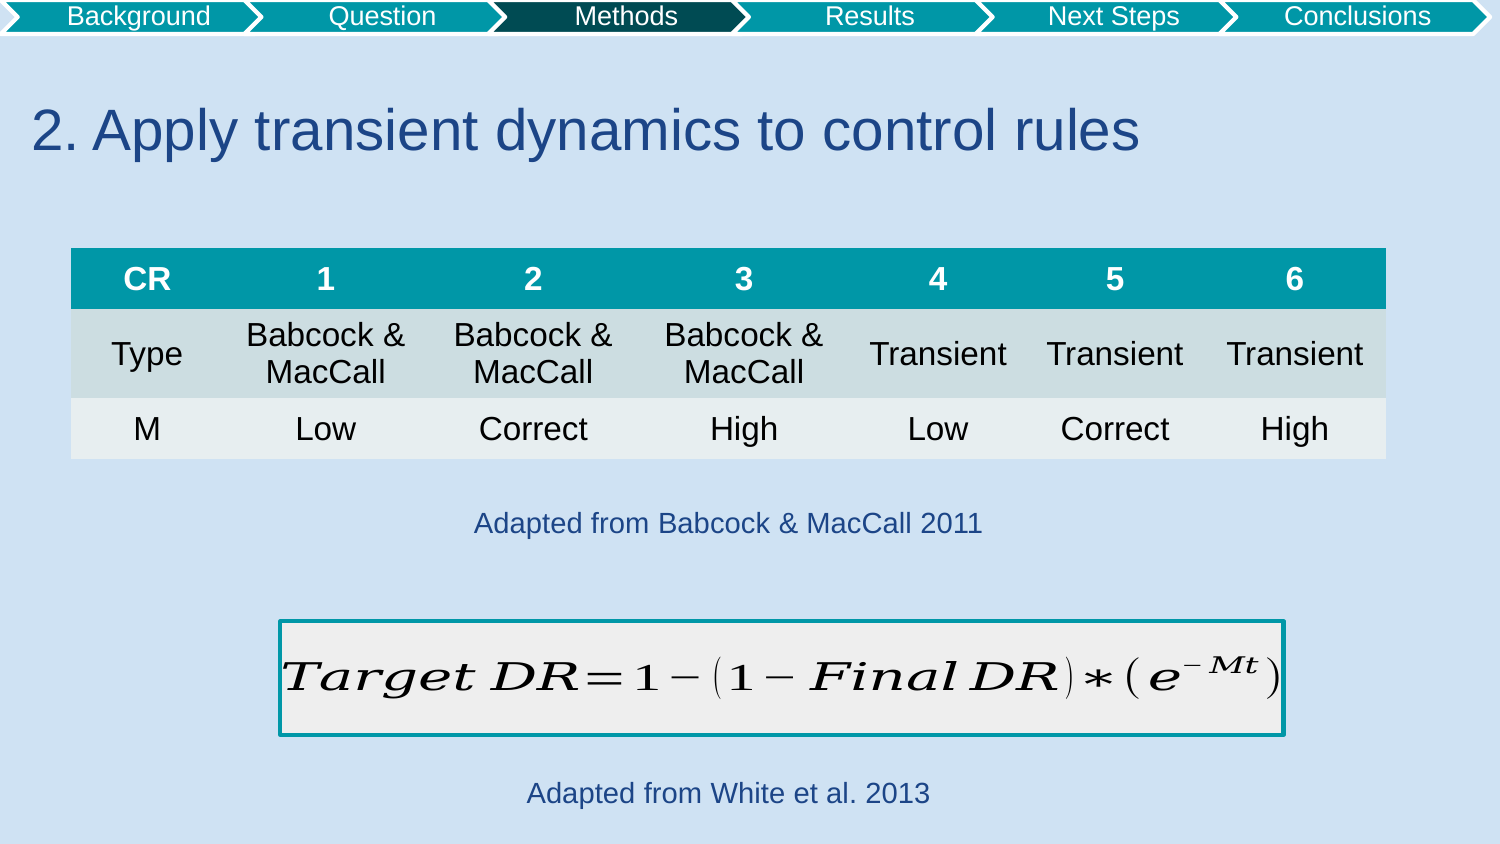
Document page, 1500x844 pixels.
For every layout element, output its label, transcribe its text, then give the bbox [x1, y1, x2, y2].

table_header 4 [850, 248, 1027, 309]
table_cell Low [850, 398, 1027, 459]
table_header 5 [1027, 248, 1204, 309]
table_cell M [71, 398, 224, 459]
table_cell Correct [1027, 398, 1204, 459]
table_header 2 [428, 248, 639, 309]
table_cell Transient [1027, 309, 1204, 398]
table_cell Type [71, 309, 224, 398]
title 2. Apply transient dynamics to control rules [16, 77, 1413, 171]
table_header 3 [639, 248, 850, 309]
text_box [0, 0, 1492, 35]
table_header CR [71, 248, 224, 309]
text_box Adapted from Babcock & MacCall 2011 [70, 484, 1387, 542]
table_header 6 [1204, 248, 1386, 309]
table_header 1 [224, 248, 428, 309]
table_cell High [1204, 398, 1386, 459]
table_cell Babcock & MacCall [428, 309, 639, 398]
table_cell Babcock & MacCall [639, 309, 850, 398]
table_cell Transient [1204, 309, 1386, 398]
table_cell Transient [850, 309, 1027, 398]
table_cell Low [224, 398, 428, 459]
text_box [280, 620, 1284, 736]
text_box Adapted from White et al. 2013 [478, 754, 979, 813]
table_cell High [639, 398, 850, 459]
table_cell Babcock & MacCall [224, 309, 428, 398]
table_cell Correct [428, 398, 639, 459]
